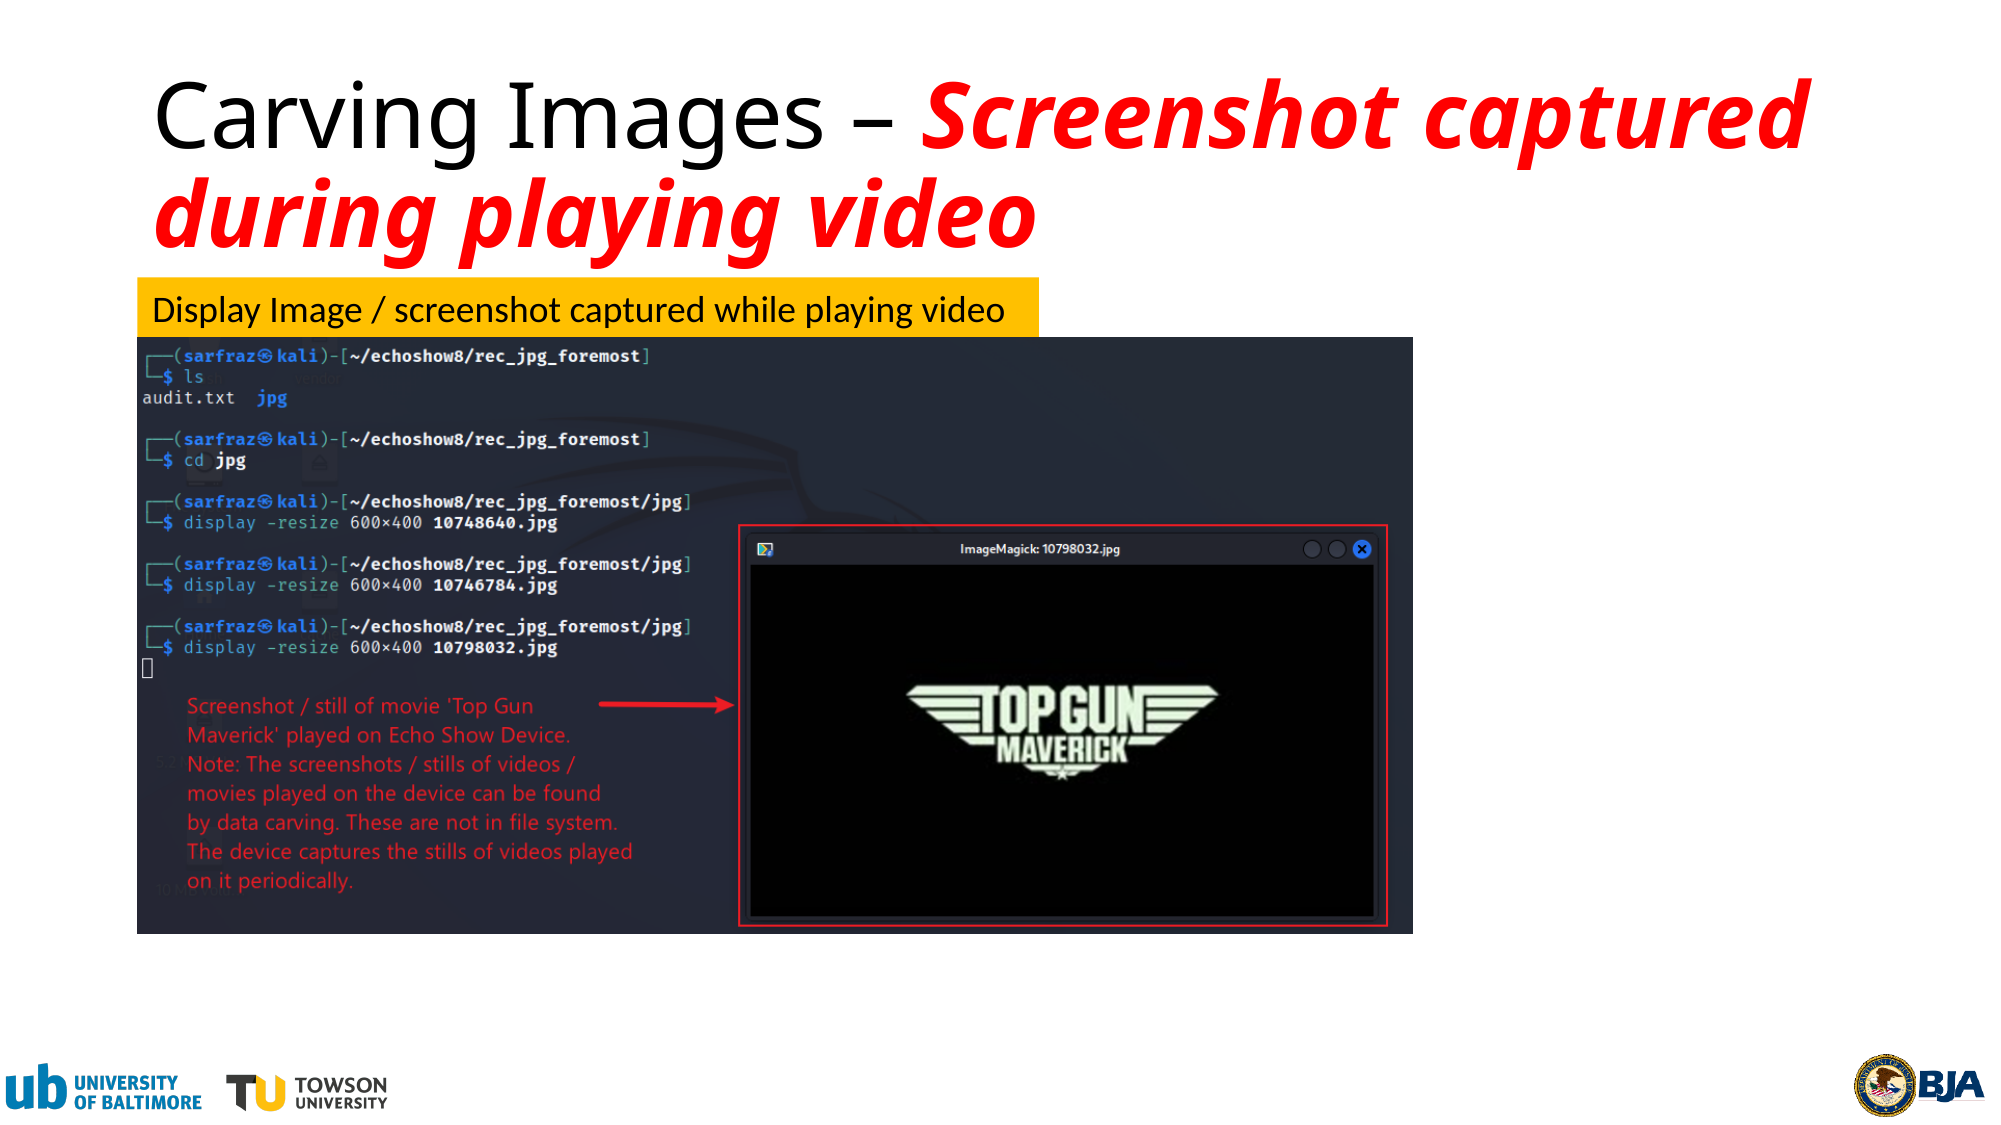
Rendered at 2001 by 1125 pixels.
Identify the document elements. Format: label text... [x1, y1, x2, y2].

title Carving Images – Screenshot captured during playing video [137, 59, 1863, 278]
text_box Display Image / screenshot captured while playing video [137, 277, 1039, 337]
picture [0, 1031, 407, 1125]
picture [137, 337, 1413, 934]
picture [1854, 1054, 1986, 1117]
